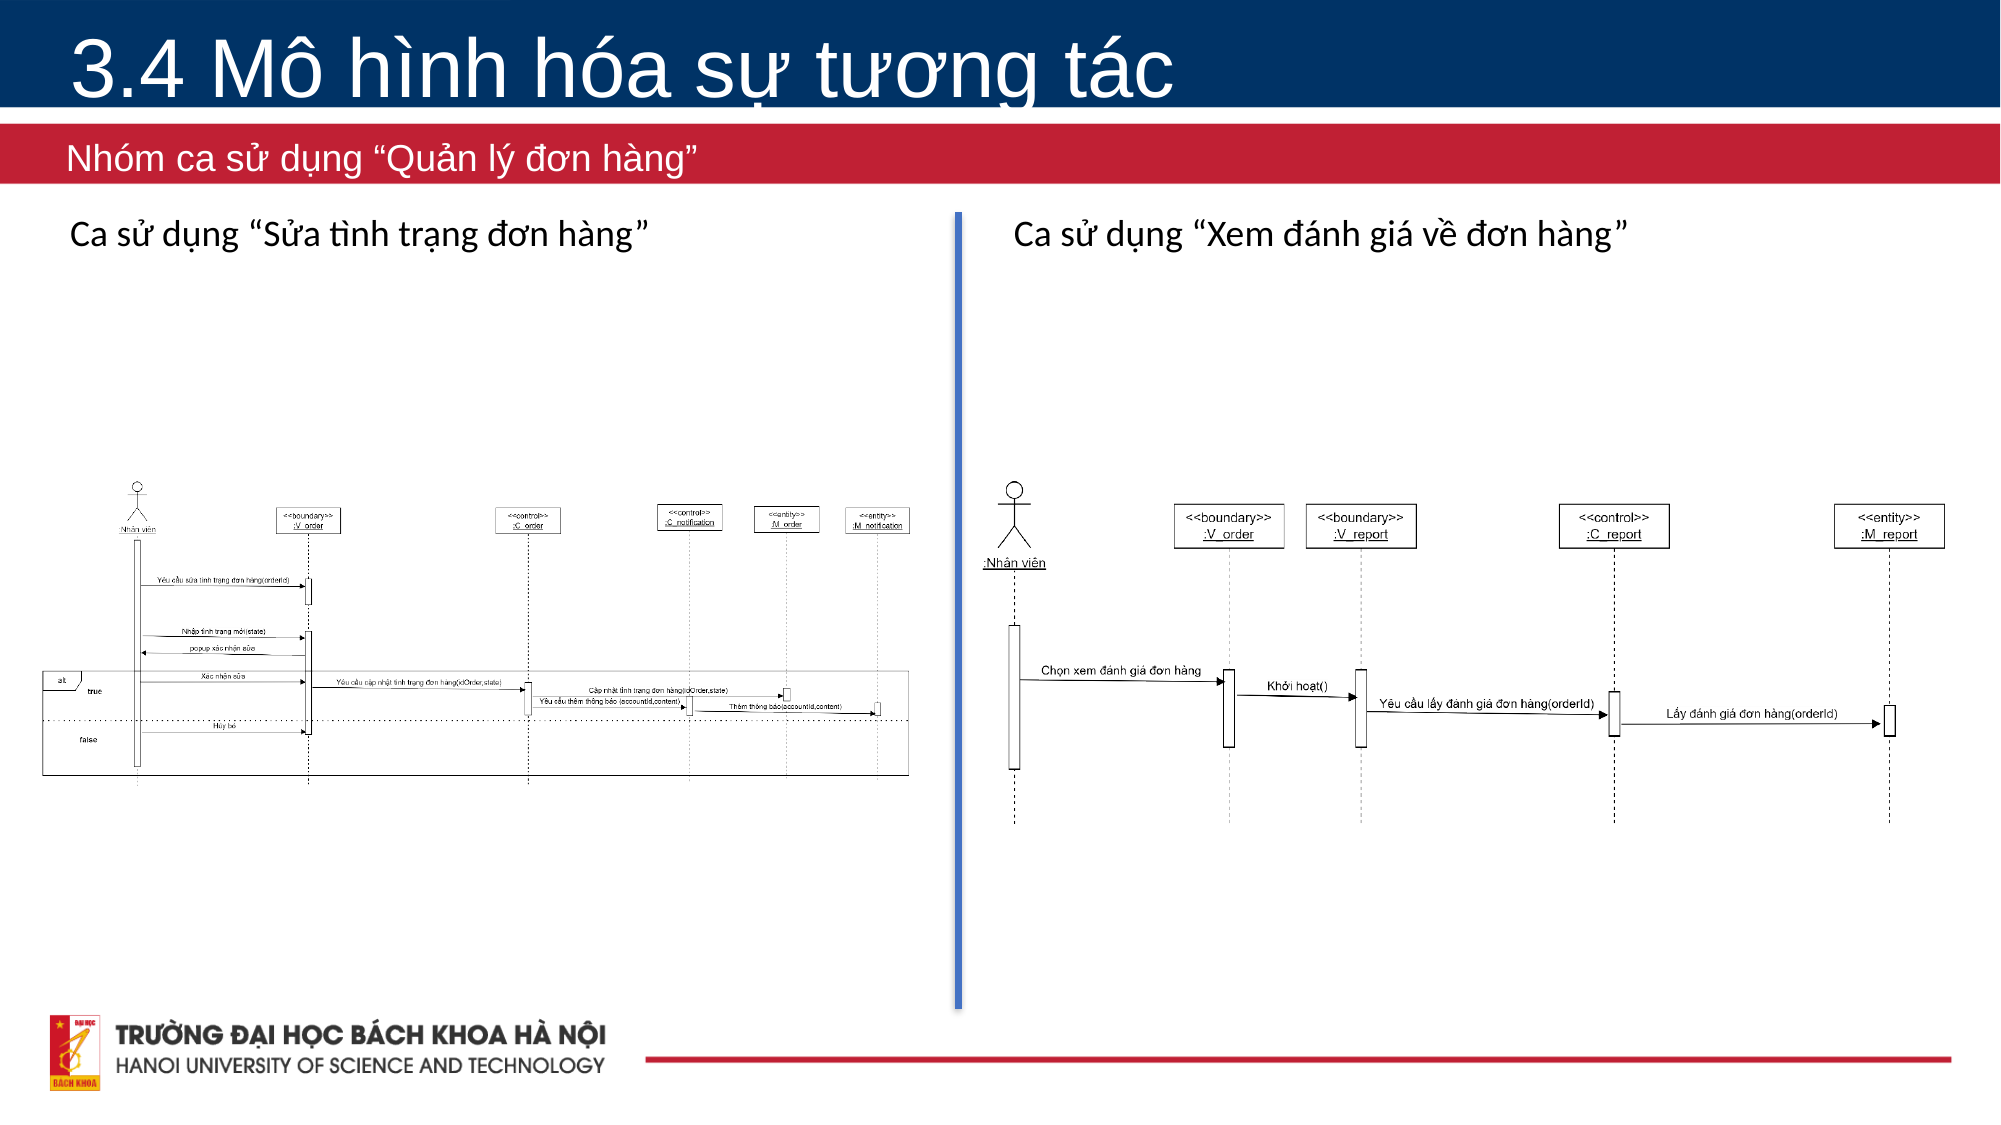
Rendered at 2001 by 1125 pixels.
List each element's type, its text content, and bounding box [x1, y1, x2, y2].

text_box Ca sử dụng “Xem đánh giá về đơn hàng” [999, 201, 1833, 262]
text_box Ca sử dụng “Sửa tình trạng đơn hàng” [55, 201, 889, 262]
picture [0, 0, 2001, 1125]
text_box Nhóm ca sử dụng “Quản lý đơn hàng” [50, 126, 1796, 187]
text_box 3.4 Mô hình hóa sự tương tác [55, 18, 1945, 112]
